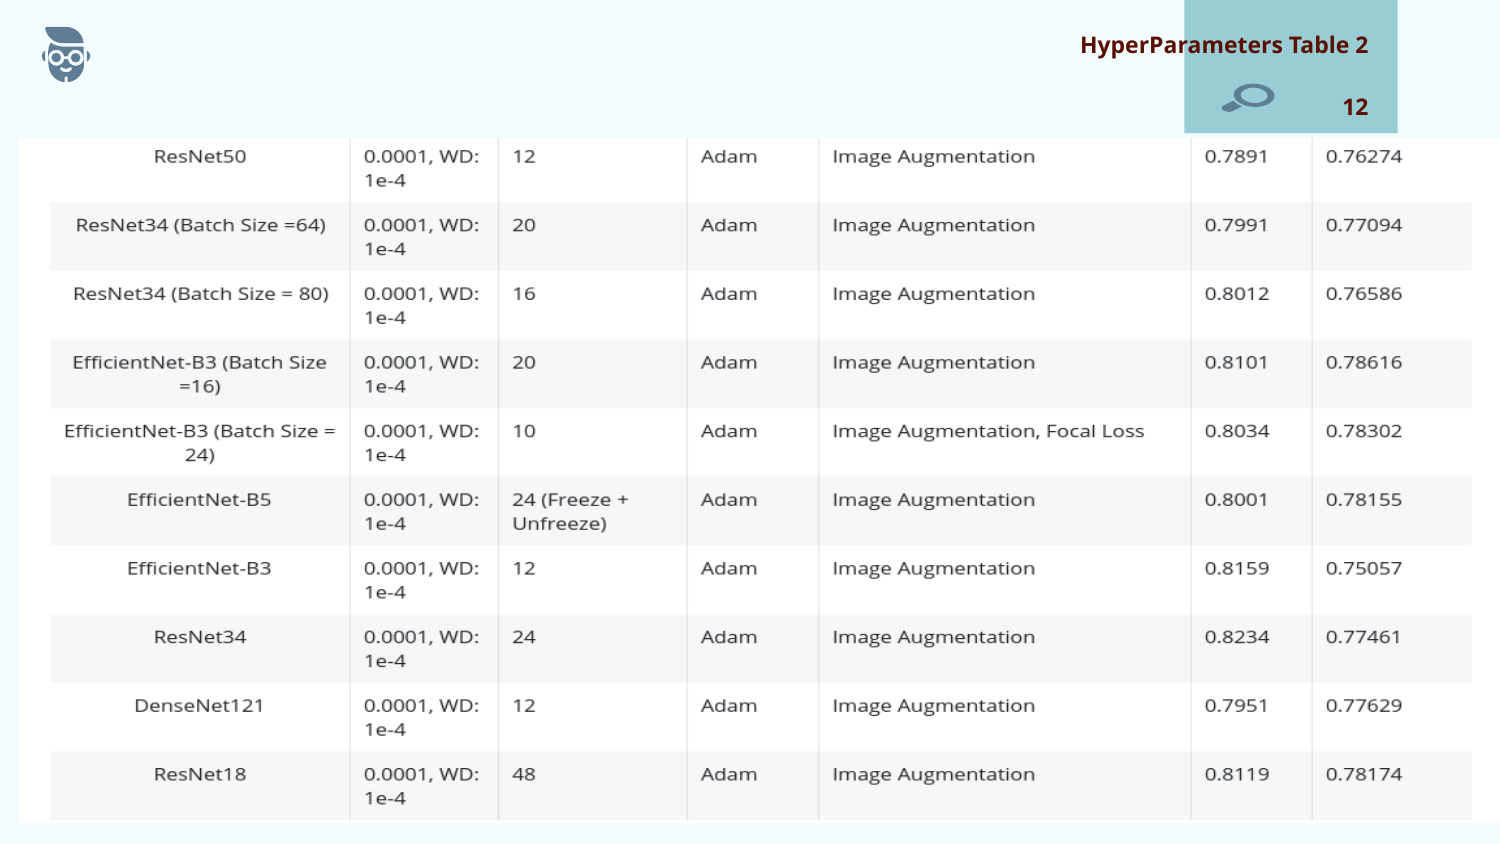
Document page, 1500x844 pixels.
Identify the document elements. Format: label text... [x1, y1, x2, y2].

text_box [1221, 83, 1275, 114]
slide_number 12 [1293, 77, 1384, 136]
picture [17, 138, 1500, 823]
title HyperParameters Table 2 [913, 21, 1384, 101]
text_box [41, 26, 91, 83]
